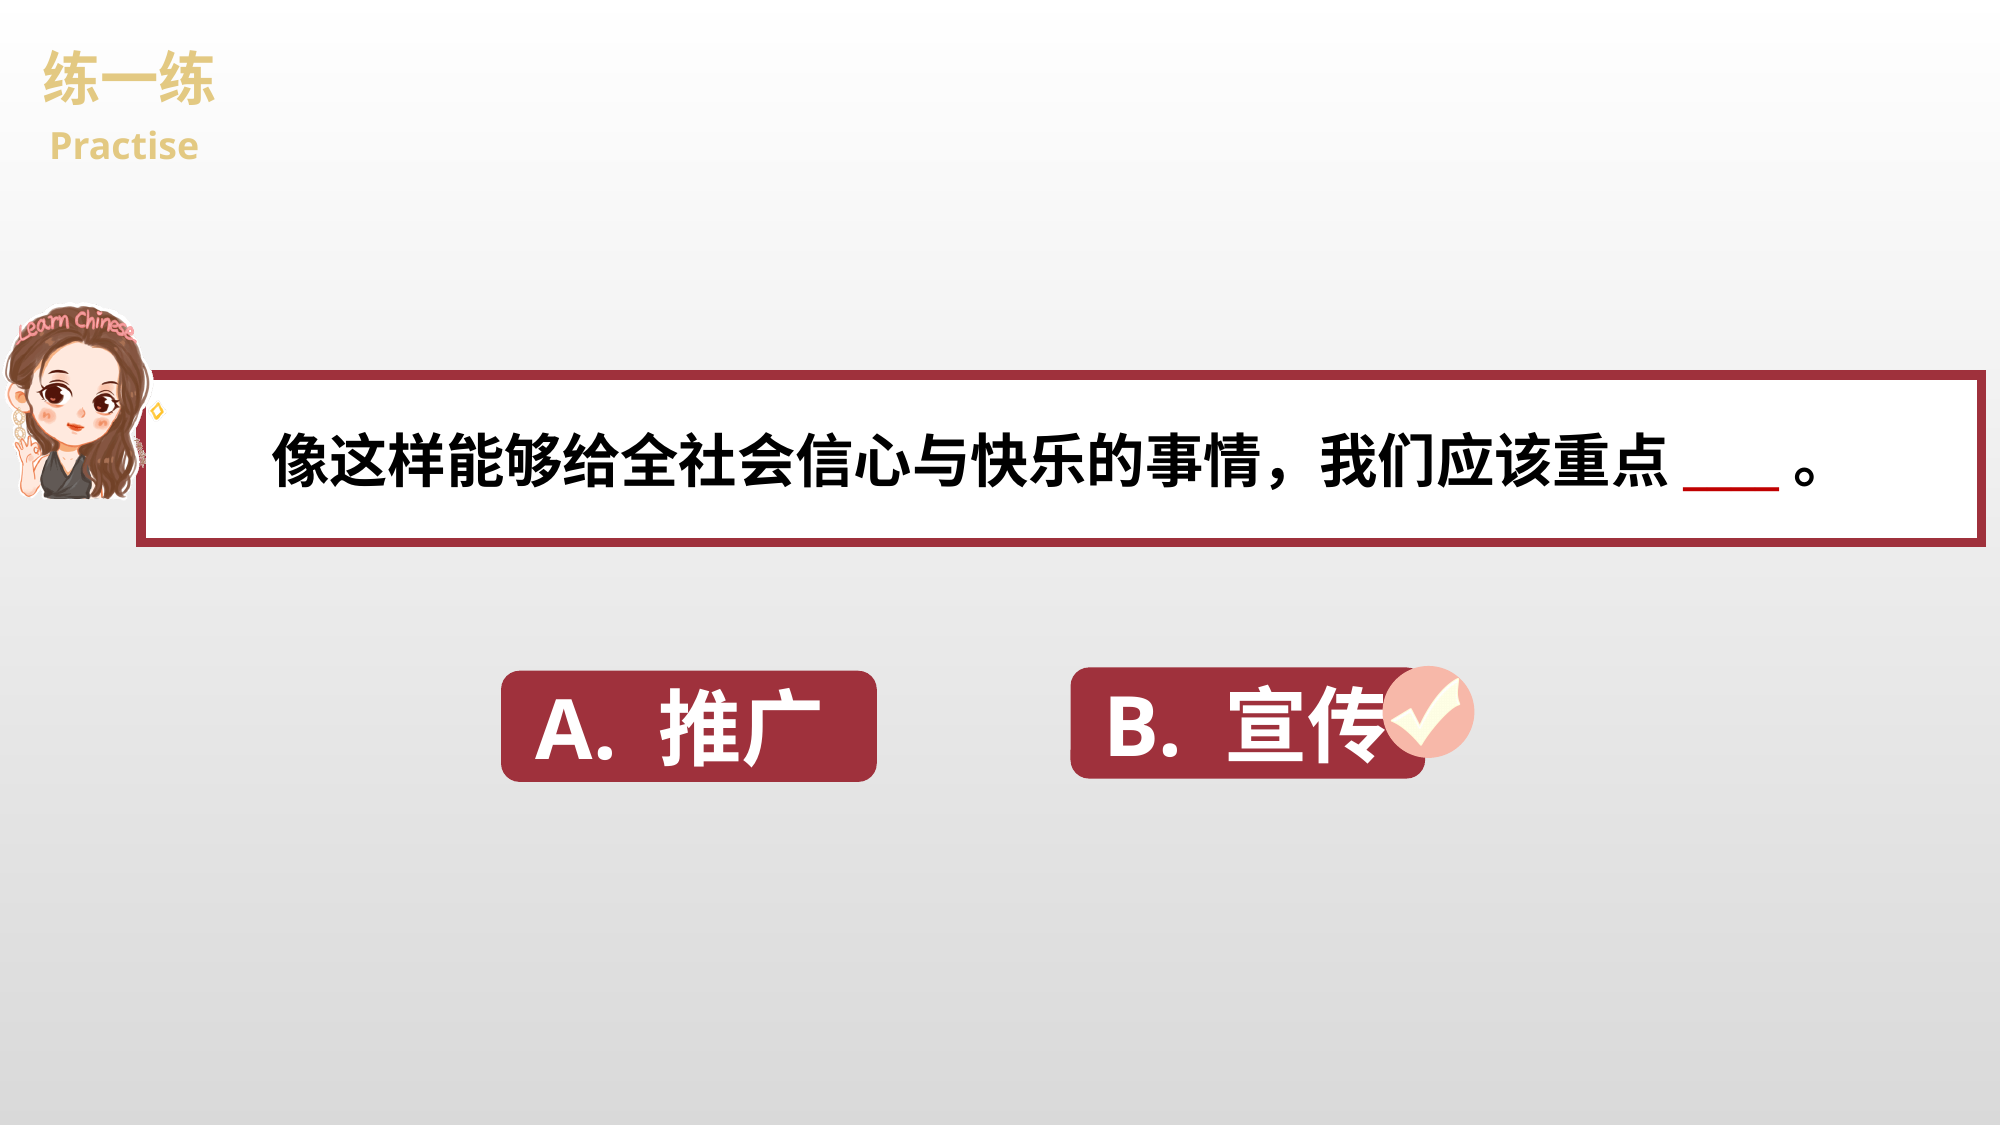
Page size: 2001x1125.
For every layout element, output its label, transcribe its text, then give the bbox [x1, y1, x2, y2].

text_box 练一练 [27, 35, 233, 120]
text_box Practise [34, 115, 215, 175]
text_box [1070, 665, 1447, 782]
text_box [0, 275, 1982, 543]
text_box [501, 669, 900, 786]
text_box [1379, 665, 1475, 758]
